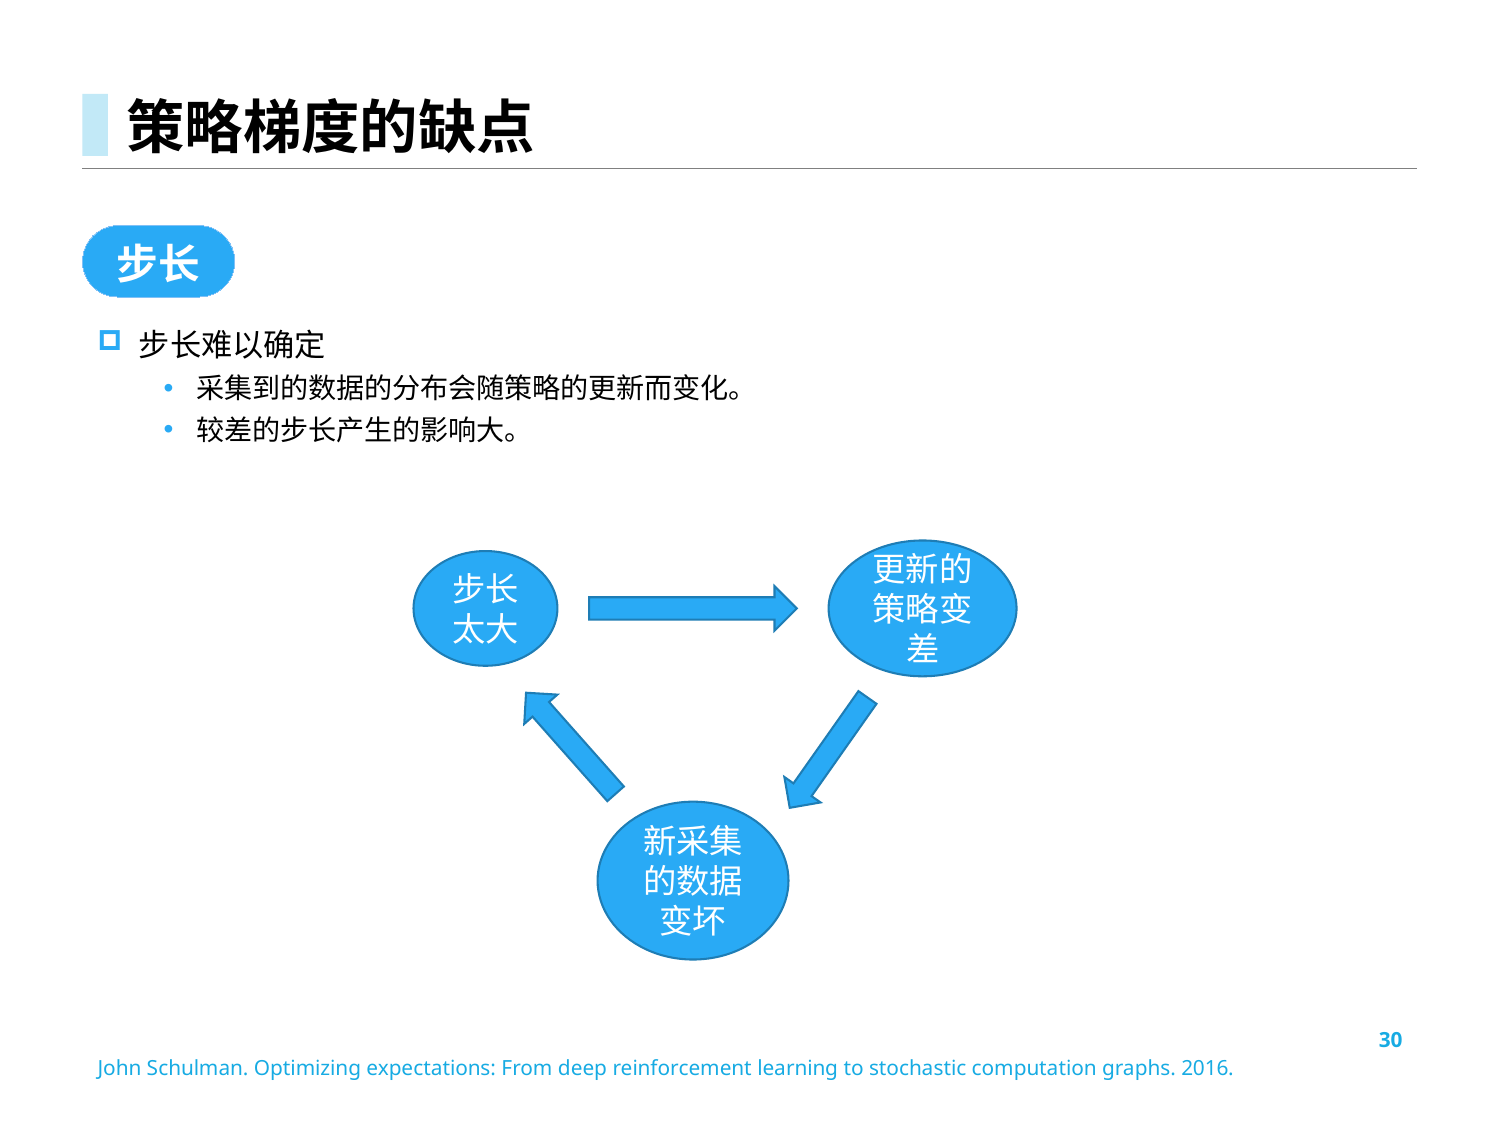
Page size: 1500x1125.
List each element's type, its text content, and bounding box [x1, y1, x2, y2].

slide_number 30 [1059, 1023, 1418, 1052]
title 策略梯度的缺点 [111, 0, 1447, 169]
text_box 更新的策略变差 [827, 539, 1018, 678]
text_box [782, 689, 878, 810]
text_box [588, 583, 799, 634]
footer John Schulman. Optimizing expectations: From deep reinforcement learning to stochastic computation graphs. 2016. [82, 1052, 1479, 1083]
text_box 步长难以确定 采集到的数据的分布会随策略的更新而变化。 较差的步长产生的影响大。 [82, 317, 1418, 454]
text_box 新采集的数据变坏 [596, 800, 790, 961]
text_box [523, 691, 626, 803]
text_box 步长太大 [412, 550, 559, 667]
text_box 步长 [82, 225, 235, 298]
